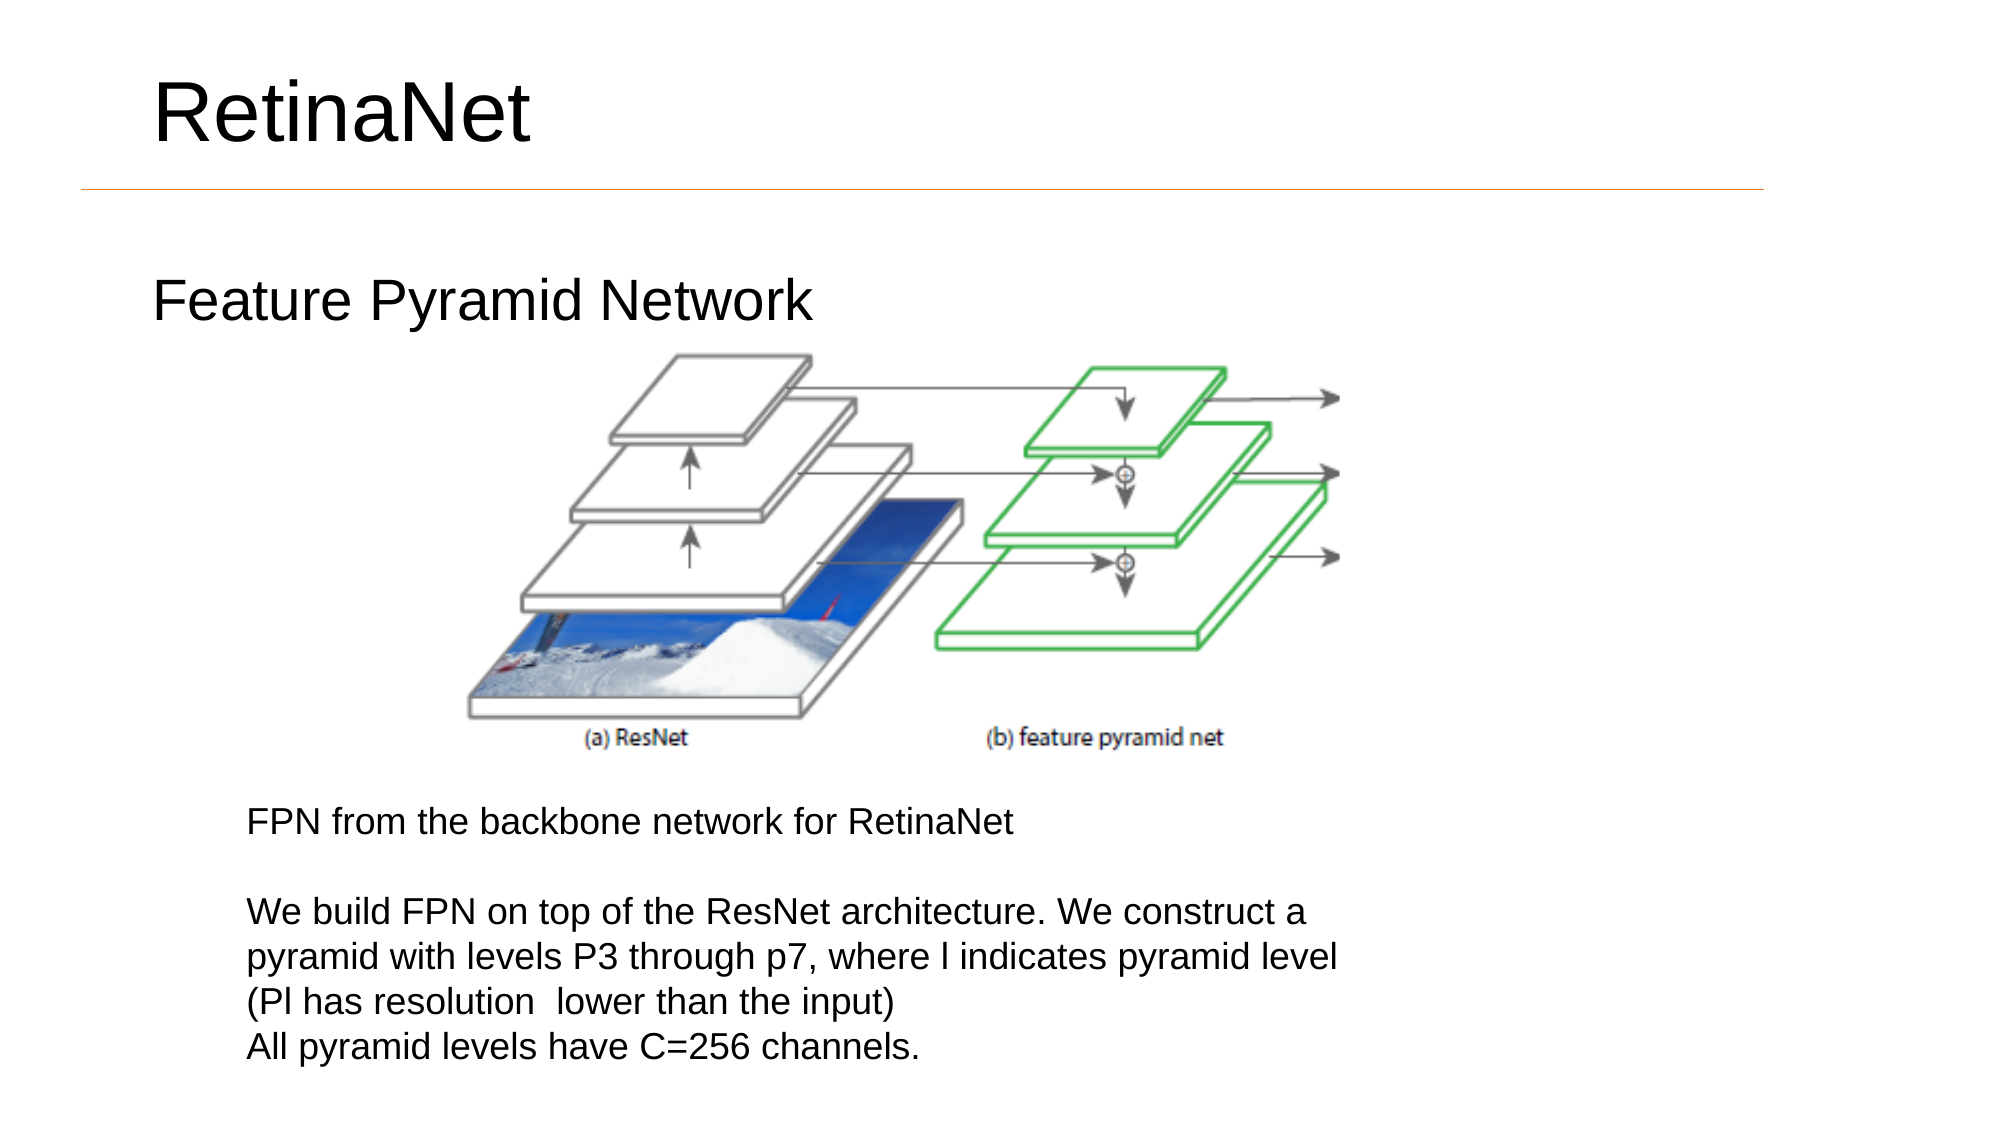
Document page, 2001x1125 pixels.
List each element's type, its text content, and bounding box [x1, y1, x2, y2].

text_box Feature Pyramid Network [137, 247, 1157, 356]
title RetinaNet [137, 59, 1157, 168]
picture [416, 283, 1340, 761]
